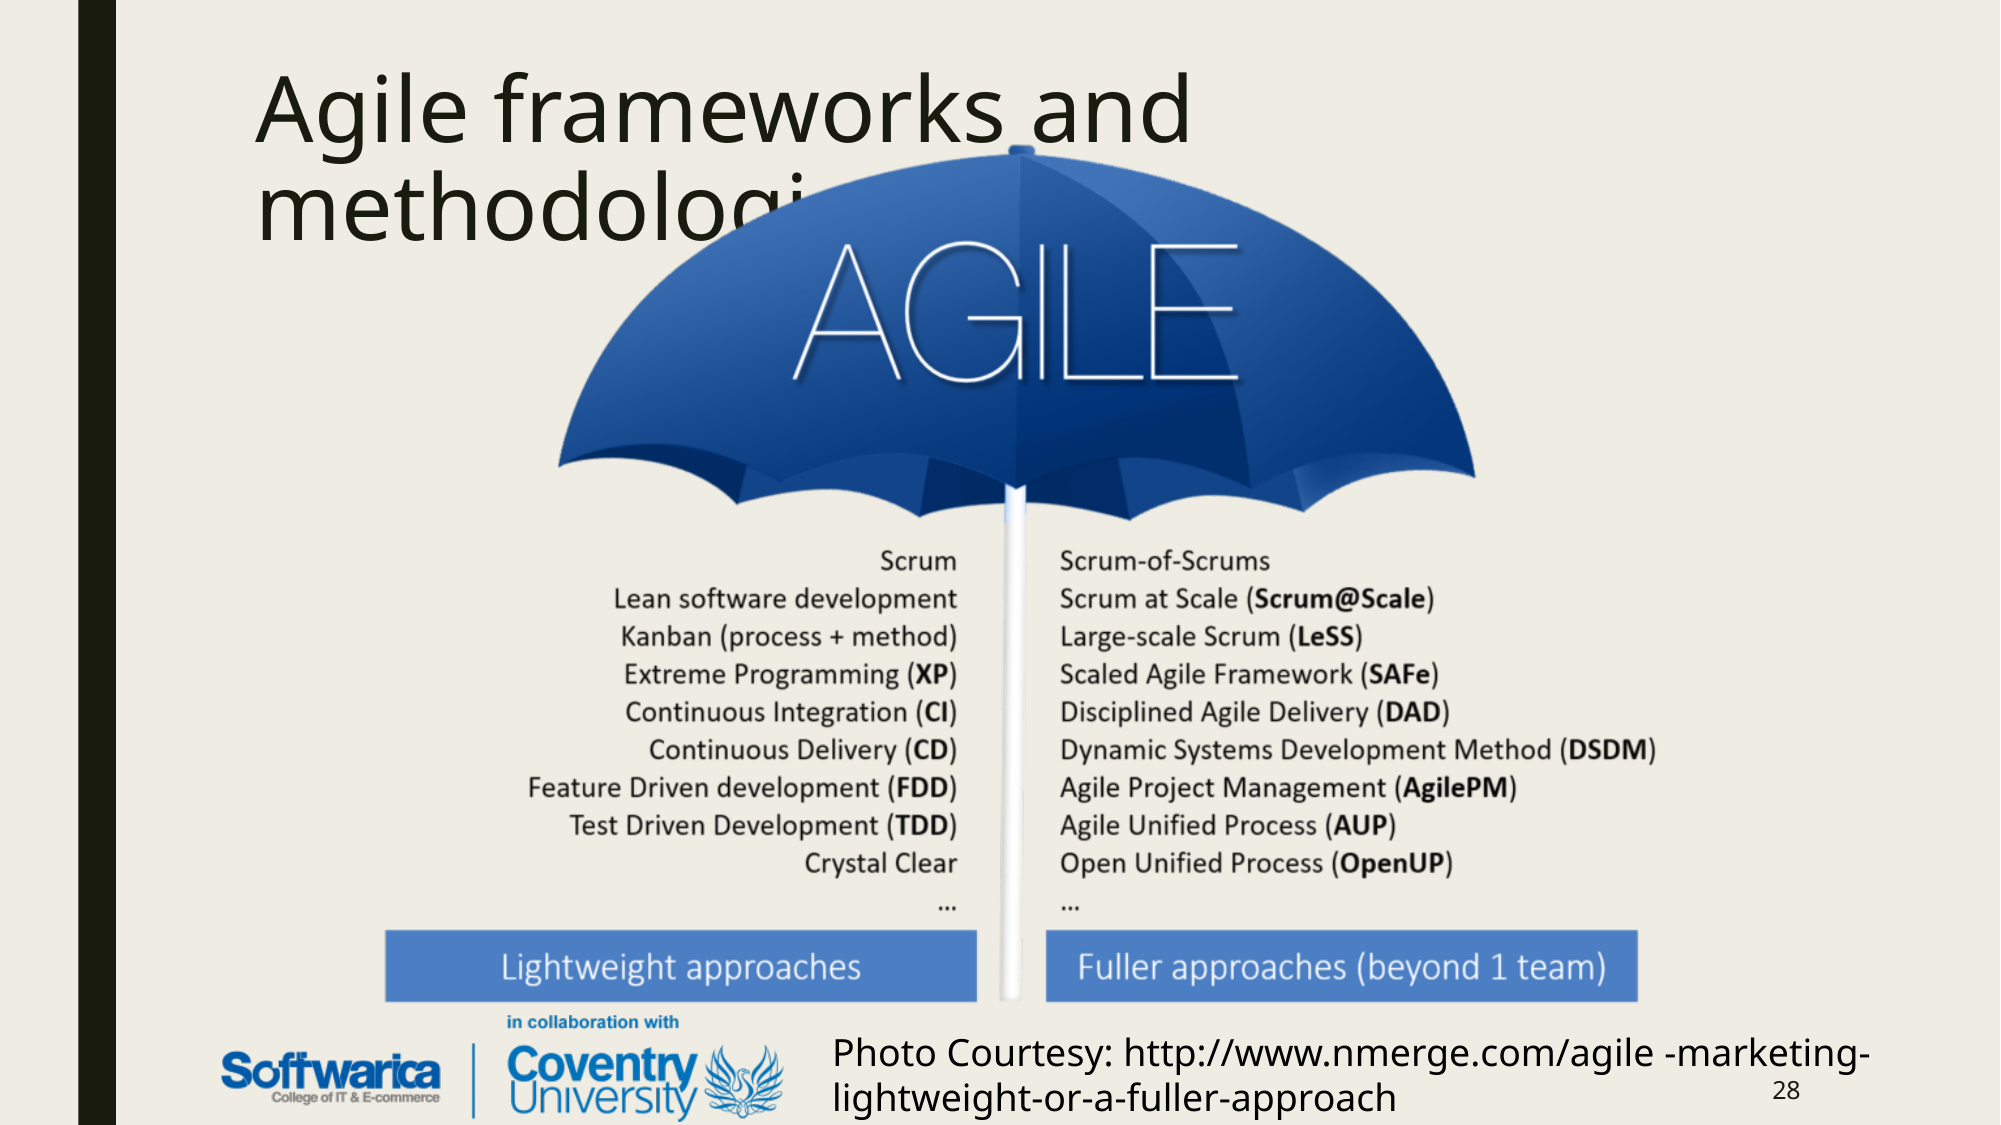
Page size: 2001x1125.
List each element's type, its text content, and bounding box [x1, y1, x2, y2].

picture [221, 135, 1676, 1122]
text_box Photo Courtesy: http://www.nmerge.com/agile -marketing-lightweight-or-a-fuller-approach [817, 1021, 1994, 1125]
title Agile frameworks and methodologies [240, 56, 1816, 198]
